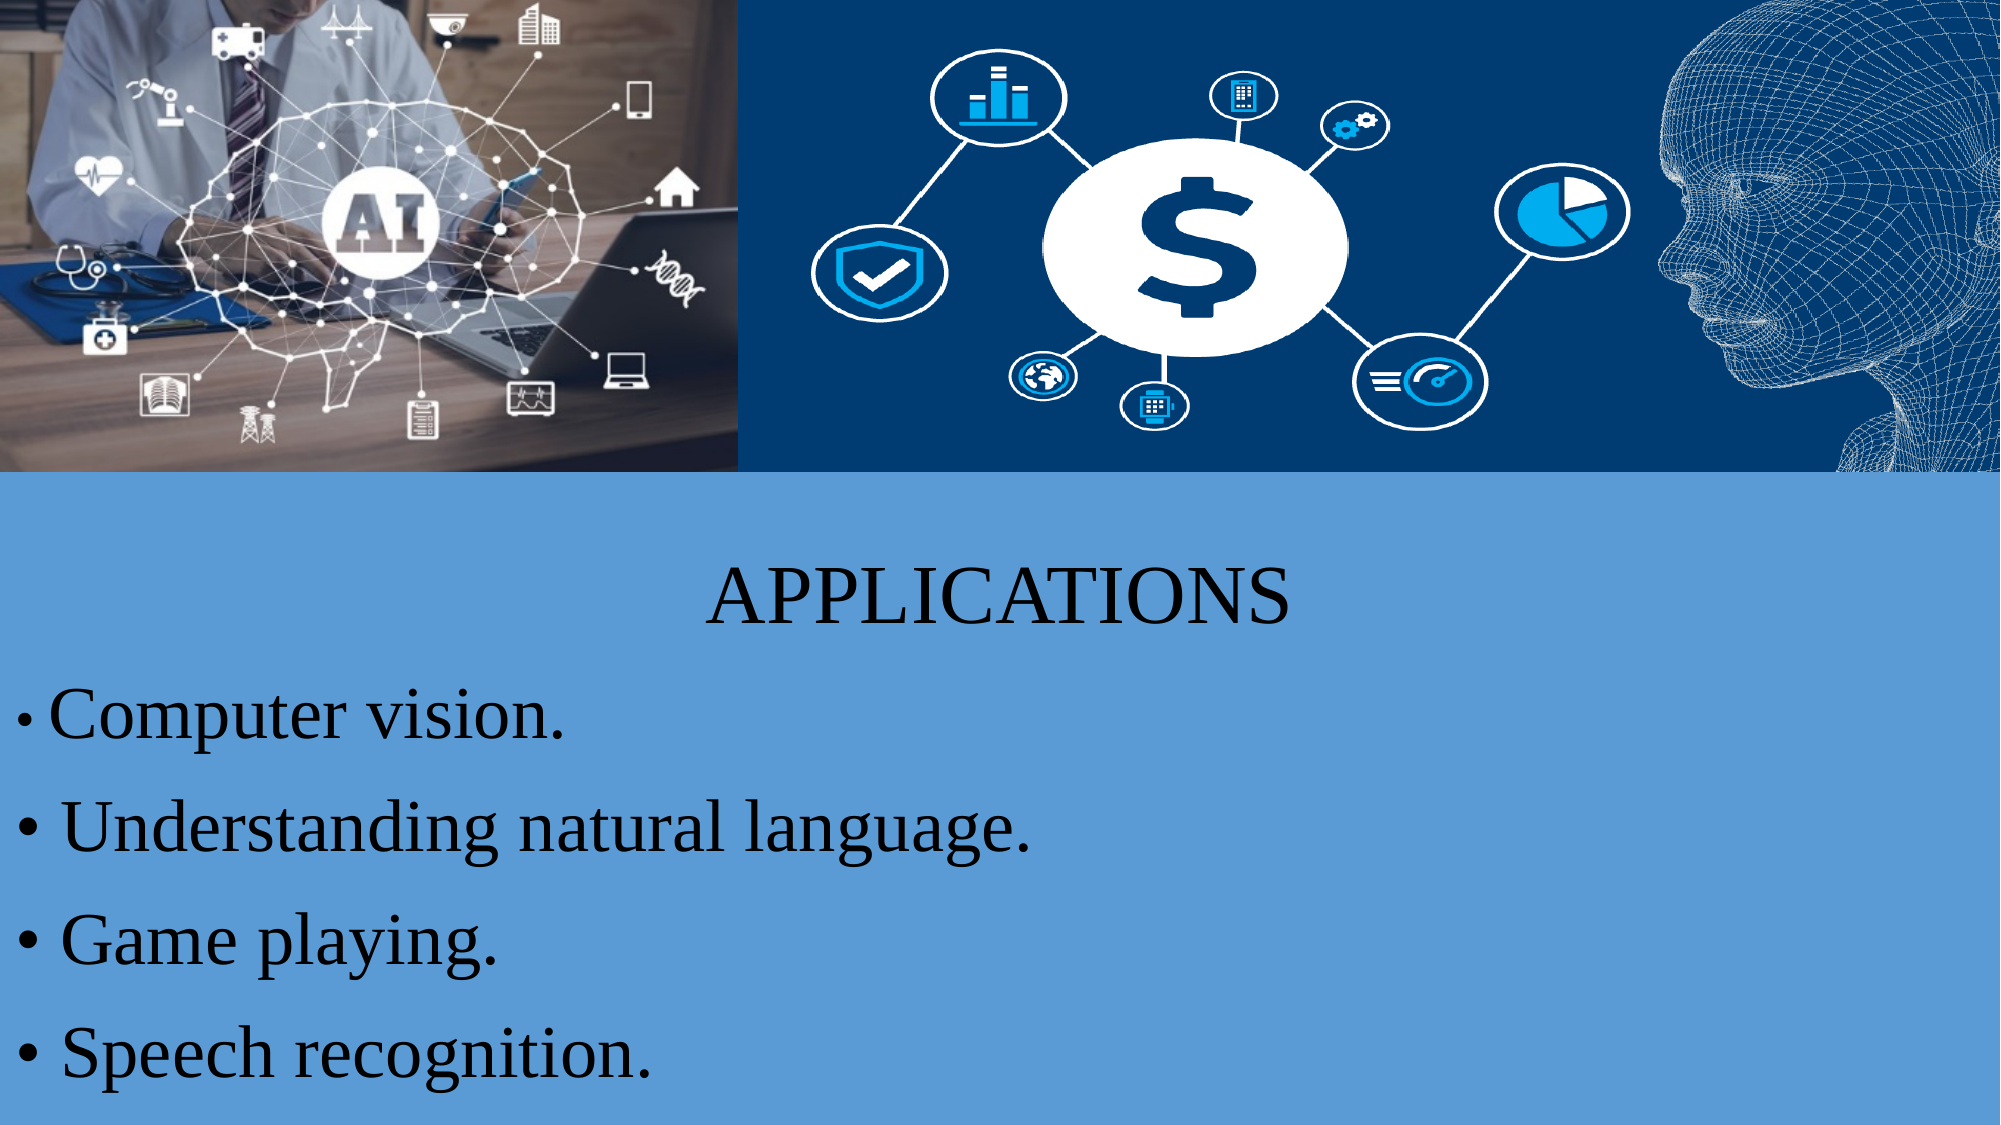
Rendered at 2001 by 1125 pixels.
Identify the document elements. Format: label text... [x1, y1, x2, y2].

picture [738, 0, 2000, 473]
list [0, 0, 738, 473]
text_box APPLICATIONS • Computer vision. • Understanding natural language. • Game playing. • Speech recognition. Transportation [0, 473, 2000, 1125]
